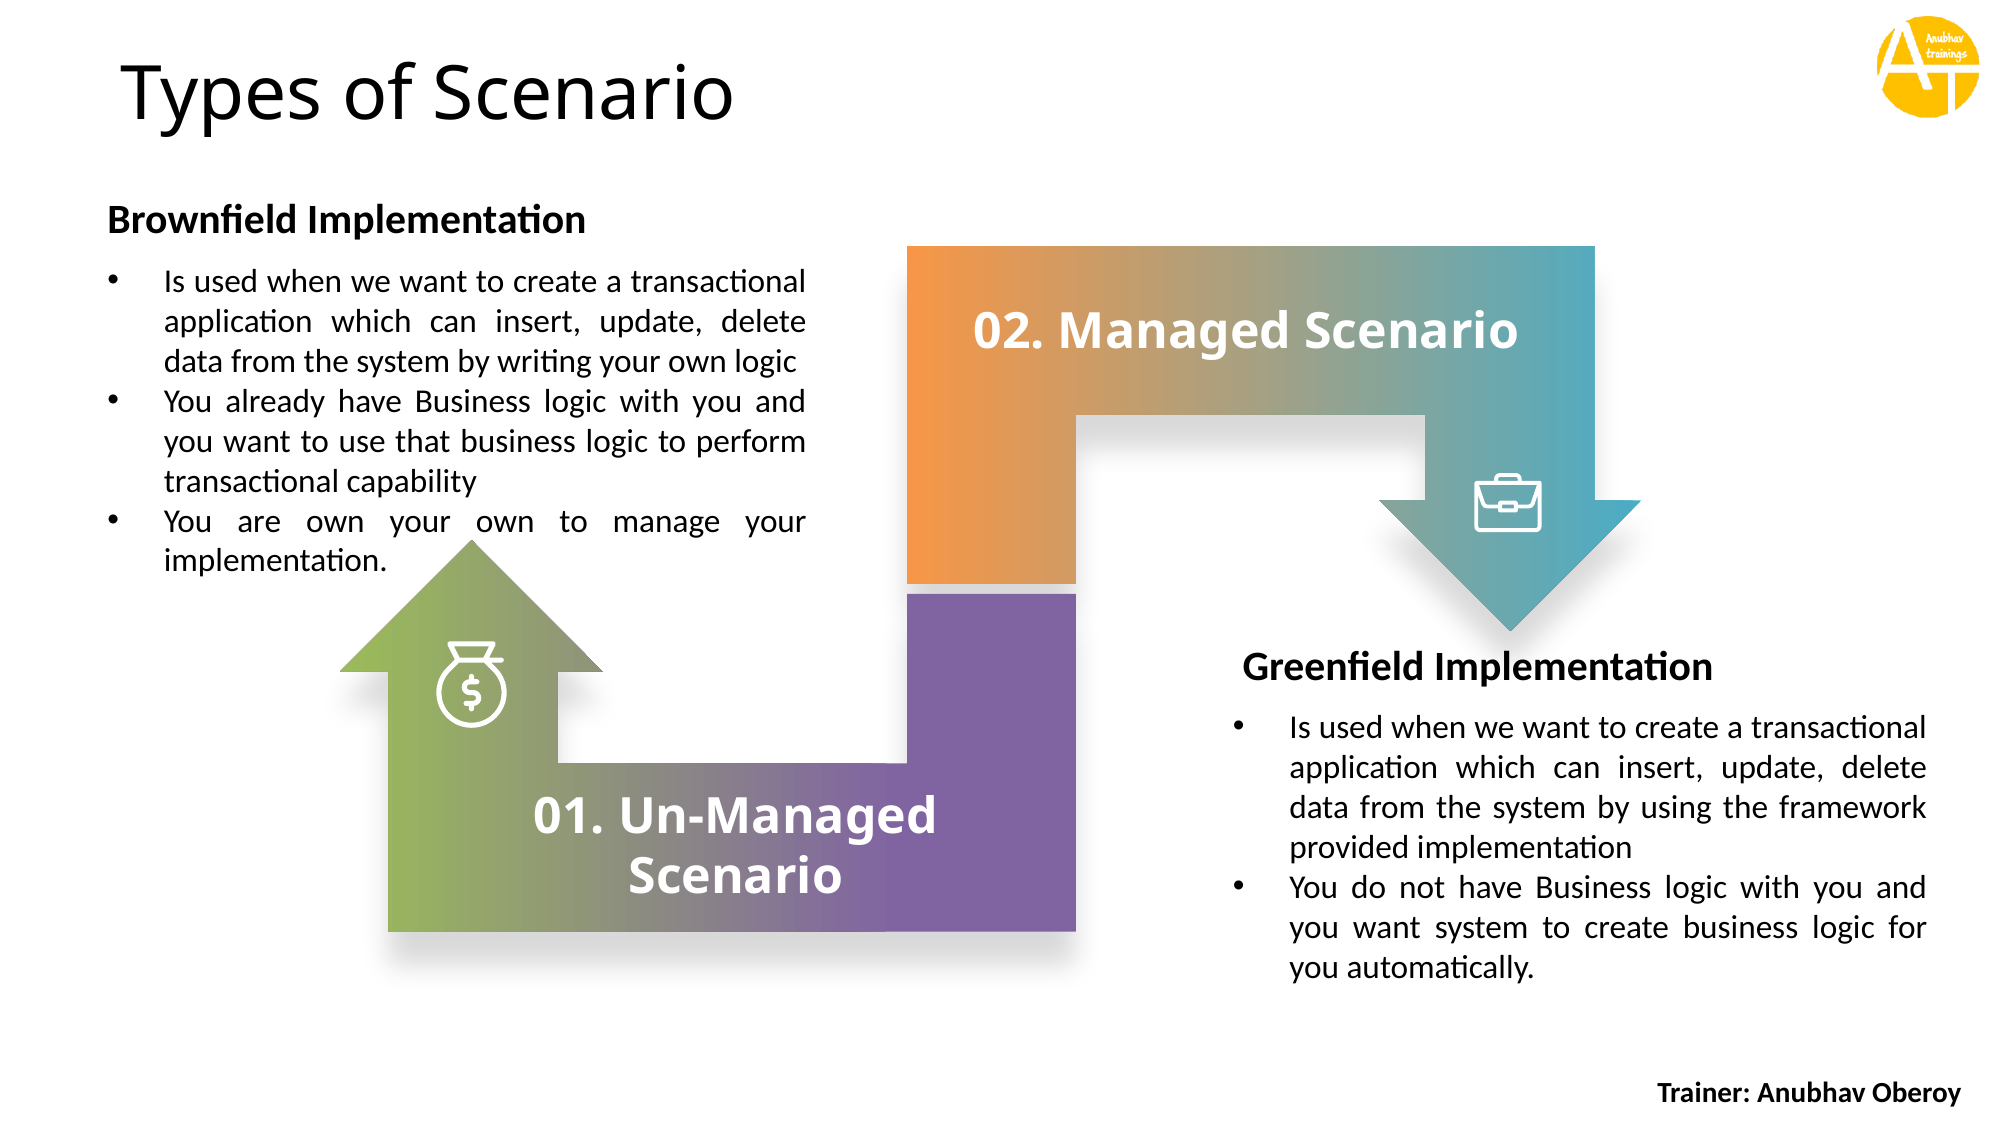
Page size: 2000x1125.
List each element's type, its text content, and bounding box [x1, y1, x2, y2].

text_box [432, 641, 511, 729]
text_box 01. Un-Managed Scenario [450, 775, 1022, 911]
title Types of Scenario [99, 30, 1900, 148]
text_box Brownfield Implementation [107, 184, 591, 250]
text_box Is used when we want to create a transactional application which can insert, update, delete data from the system by writing your own logic You already have Business logic with you and you want to use that business logic to perform transactional capability You are own your own to manage your implementation. [107, 251, 808, 586]
text_box [907, 245, 1642, 631]
footer Trainer: Anubhav Oberoy [1625, 1061, 1994, 1121]
text_box Greenfield Implementation [1242, 631, 1721, 697]
text_box [1474, 473, 1542, 533]
text_box 02. Managed Scenario [960, 291, 1533, 367]
text_box [340, 540, 1077, 932]
picture [1866, 9, 1985, 126]
text_box Is used when we want to create a transactional application which can insert, update, delete data from the system by using the framework provided implementation You do not have Business logic with you and you want system to create business logic for you automatically. [1233, 698, 1928, 993]
